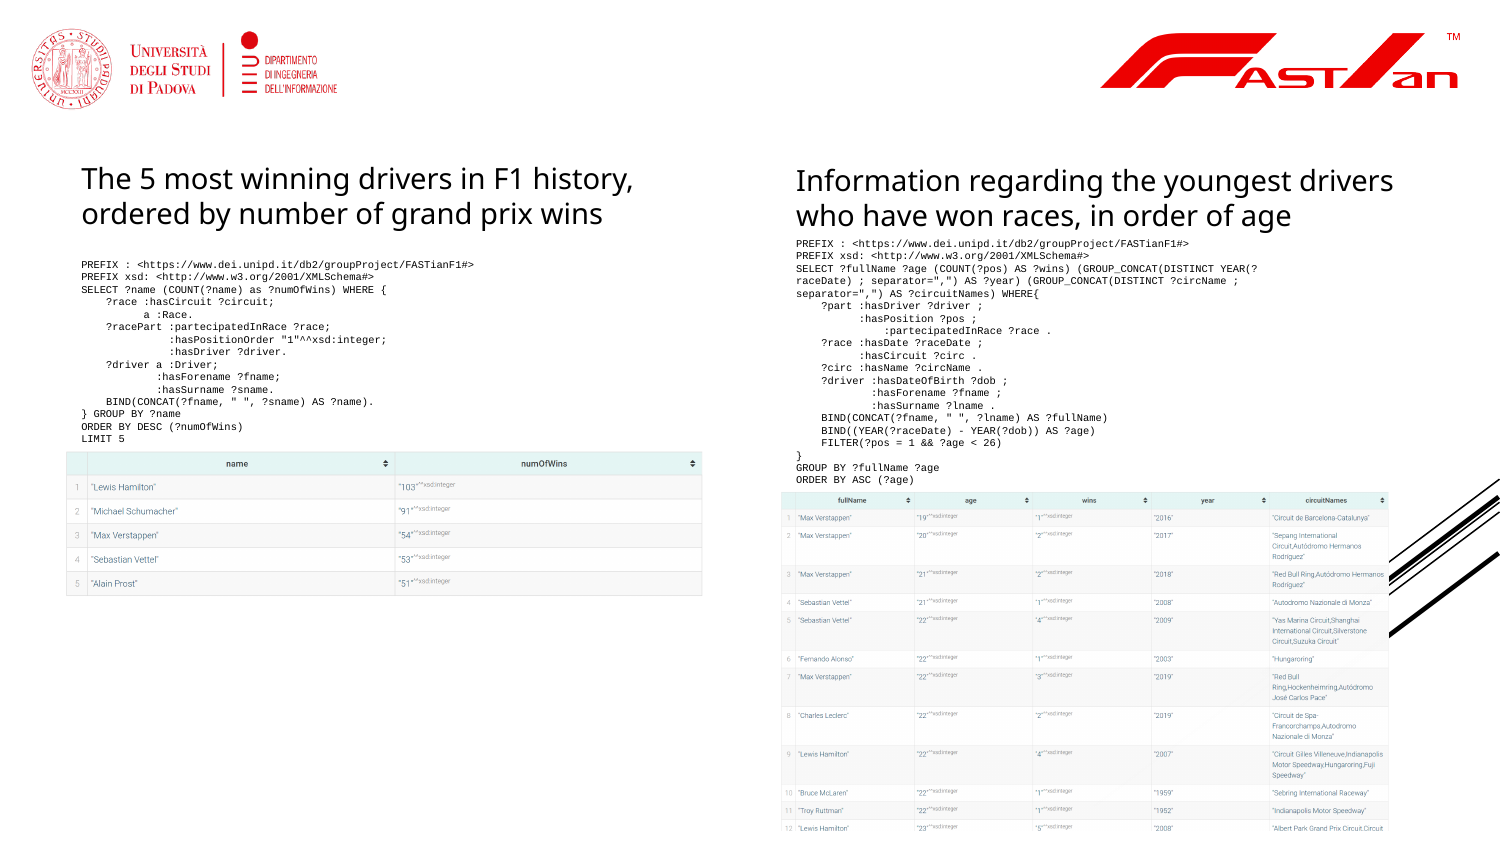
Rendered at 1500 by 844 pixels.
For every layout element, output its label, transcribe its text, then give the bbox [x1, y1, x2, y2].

text_box Information regarding the youngest drivers who have won races, in order of age [781, 147, 1475, 222]
picture [65, 450, 703, 597]
text_box PREFIX : <https://www.dei.unipd.it/db2/groupProject/FASTianF1#> PREFIX xsd: <http://www.w3.org/2001/XMLSchema#> SELECT ?name (COUNT(?name) as ?numOfWins) WHERE { ?race :hasCircuit ?circuit; a :Race. ?racePart :partecipatedInRace ?race; :hasPositionOrder "1"^^xsd:integer; :hasDriver ?driver. ?driver a :Driver; :hasForename ?fname; :hasSurname ?sname. BIND(CONCAT(?fname, " ", ?sname) AS ?name). } GROUP BY ?name ORDER BY DESC (?numOfWins) LIMIT 5 [66, 243, 617, 449]
picture [780, 491, 1389, 831]
picture [1100, 33, 1460, 88]
picture [30, 27, 337, 117]
title The 5 most winning drivers in F1 history, ordered by number of grand prix wins [66, 147, 750, 244]
text_box PREFIX : <https://www.dei.unipd.it/db2/groupProject/FASTianF1#> PREFIX xsd: <http://www.w3.org/2001/XMLSchema#> SELECT ?fullName ?age (COUNT(?pos) AS ?wins) (GROUP_CONCAT(DISTINCT YEAR(?raceDate) ; separator=",") AS ?year) (GROUP_CONCAT(DISTINCT ?circName ; separator=",") AS ?circuitNames) WHERE{ ?part :hasDriver ?driver ; :hasPosition ?pos ; :partecipatedInRace ?race . ?race :hasDate ?raceDate ; :hasCircuit ?circ . ?circ :hasName ?circName . ?driver :hasDateOfBirth ?dob ; :hasForename ?fname ; :hasSurname ?lname . BIND(CONCAT(?fname, " ", ?lname) AS ?fullName) BIND((YEAR(?raceDate) - YEAR(?dob)) AS ?age) FILTER(?pos = 1 && ?age < 26) } GROUP BY ?fullName ?age ORDER BY ASC (?age) [781, 221, 1320, 488]
